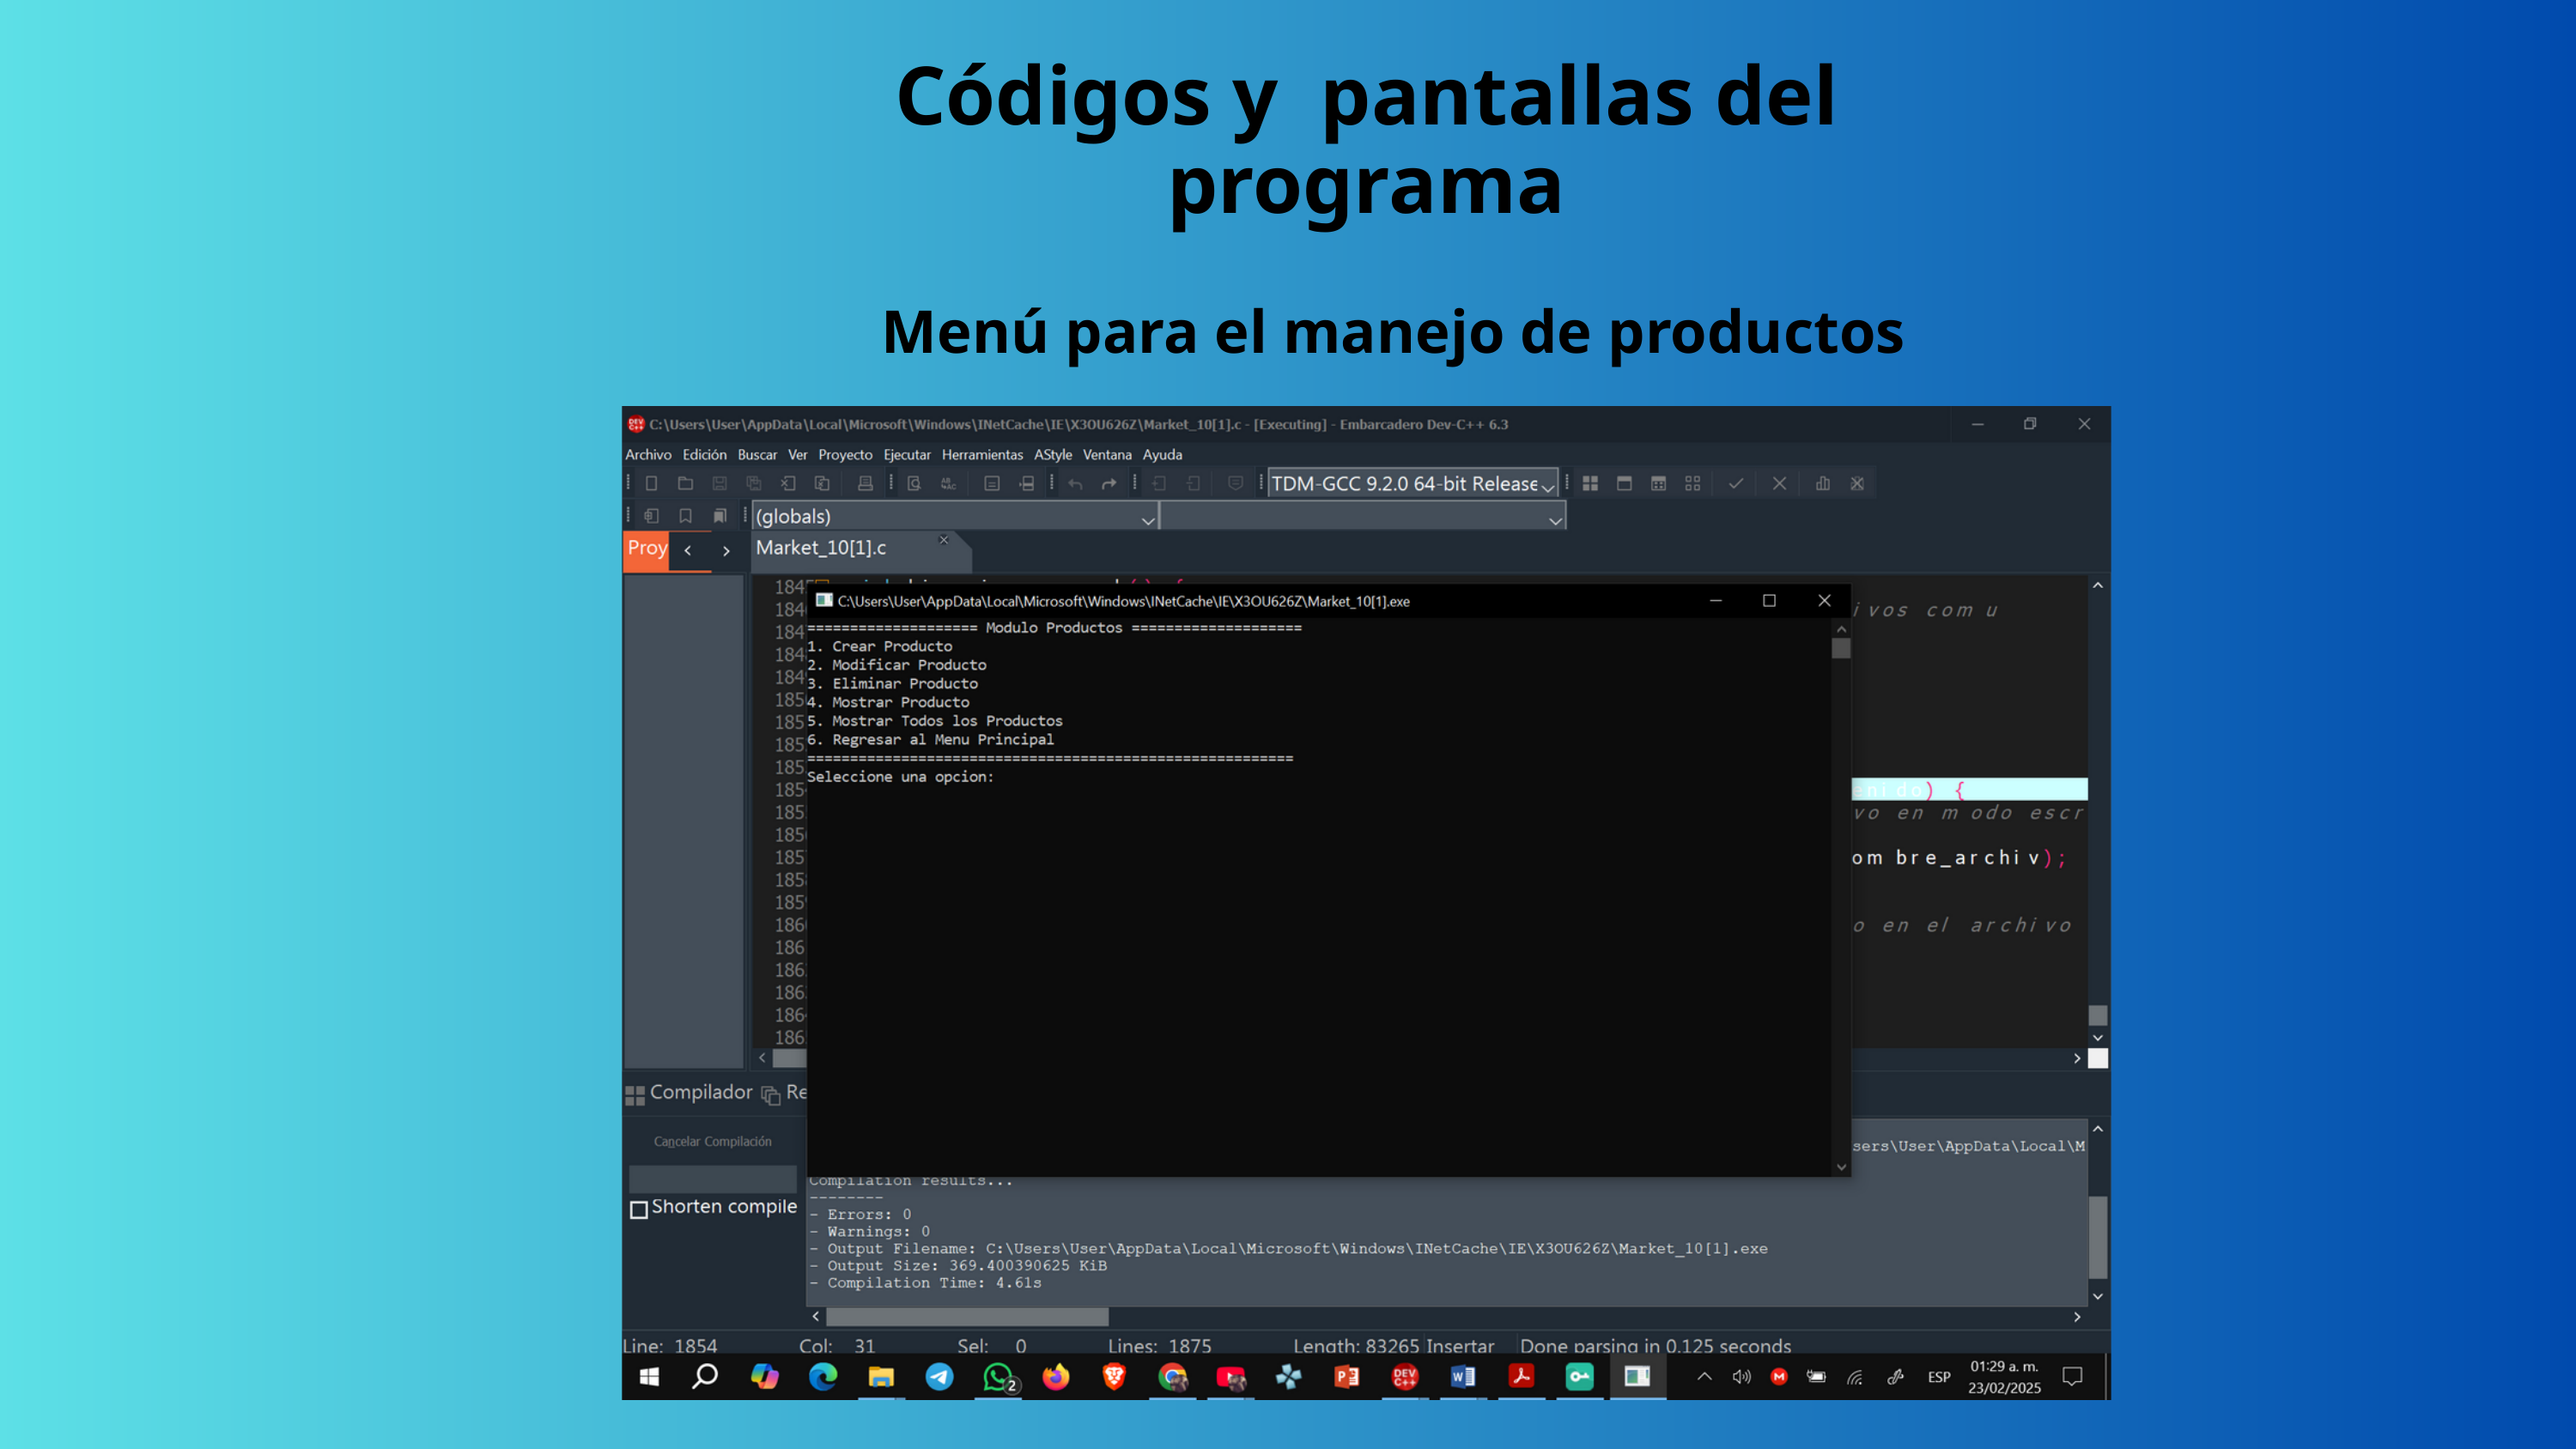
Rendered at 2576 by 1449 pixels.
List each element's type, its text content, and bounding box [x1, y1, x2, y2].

text_box [622, 406, 2111, 1400]
text_box Menú para el manejo de productos [745, 282, 2042, 366]
text_box Códigos y pantallas del programa [745, 52, 1988, 230]
